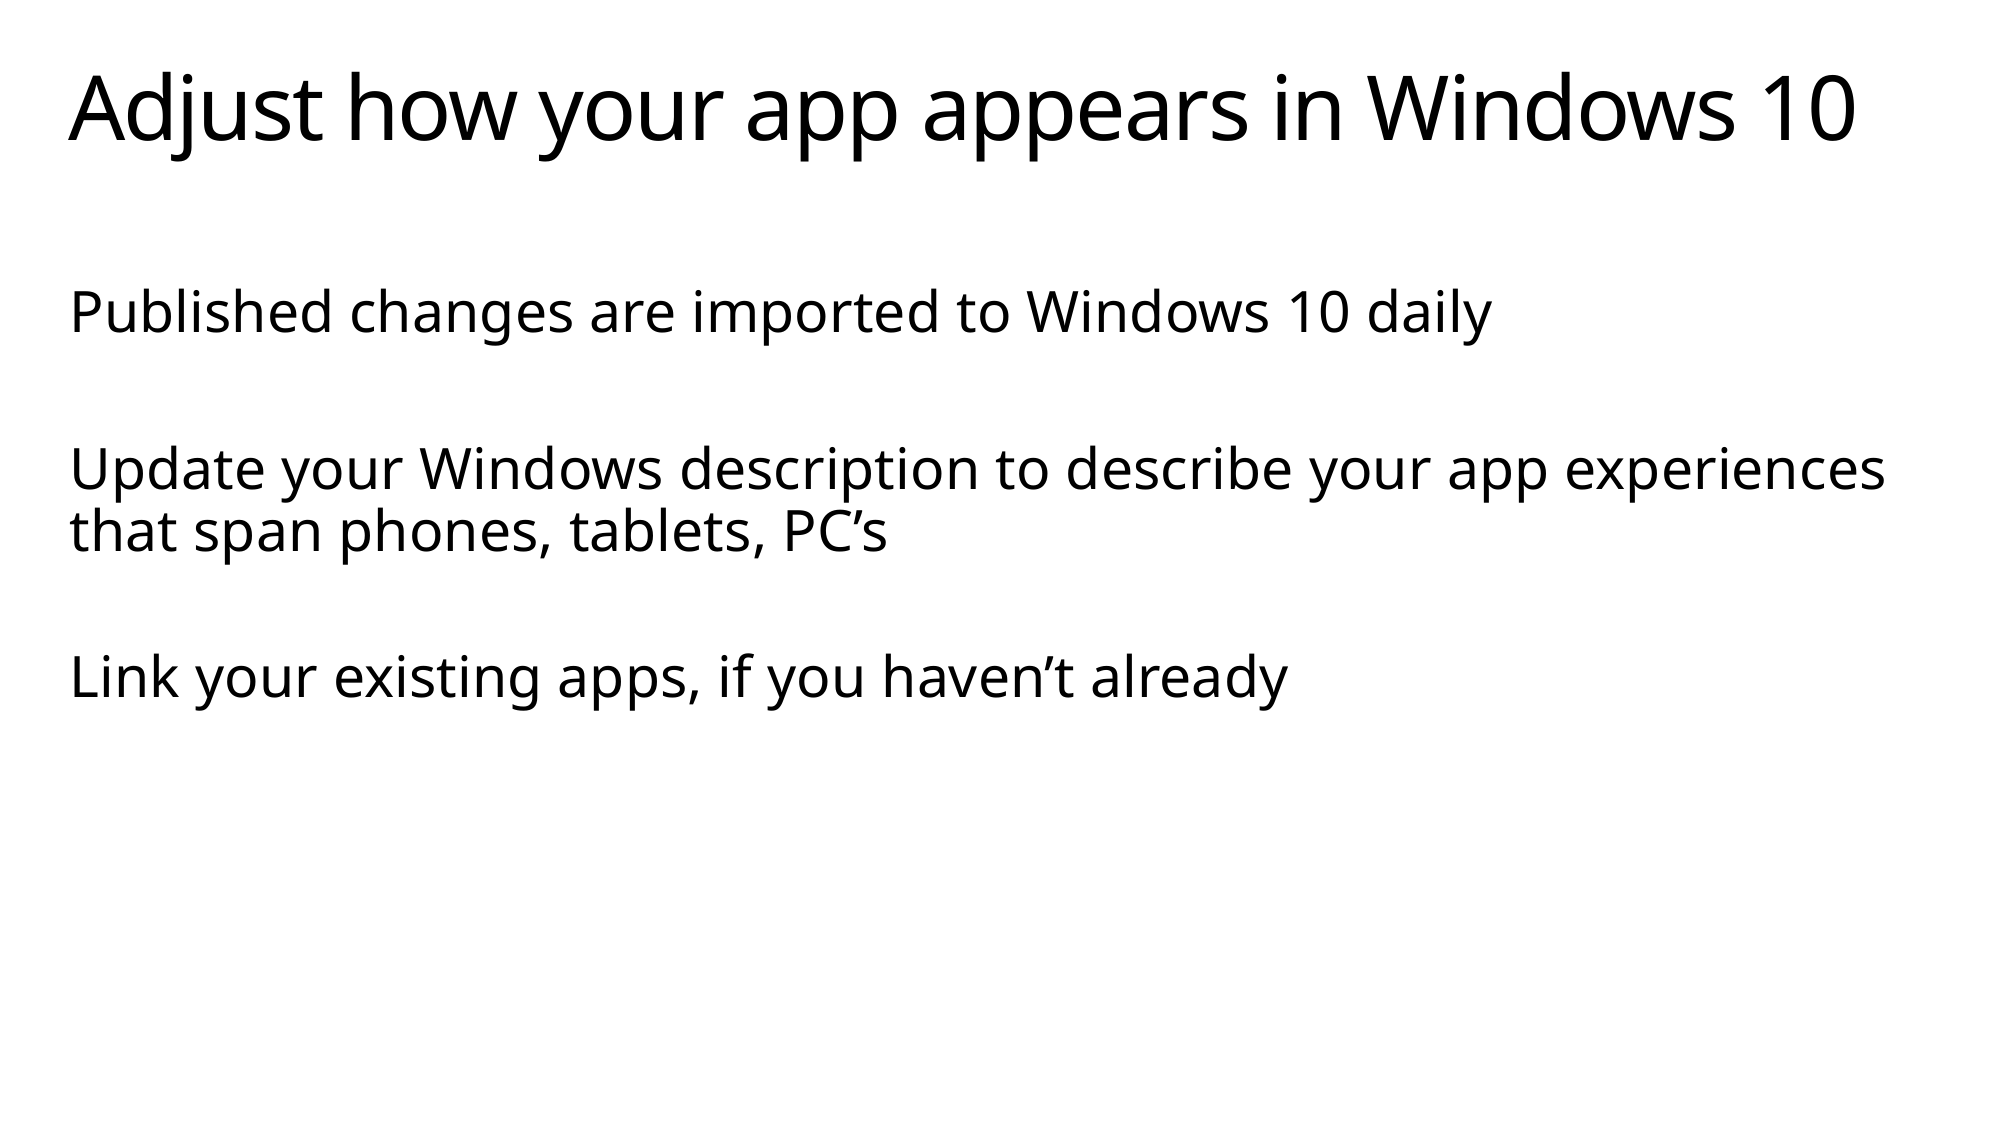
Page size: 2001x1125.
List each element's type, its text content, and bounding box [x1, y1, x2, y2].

list Published changes are imported to Windows 10 daily Update your Windows description to describe your app experiences that span phones, tablets, PC’s Link your existing apps, if you haven’t already [45, 268, 1956, 1078]
title Adjust how your app appears in Windows 10 [44, 47, 1957, 196]
